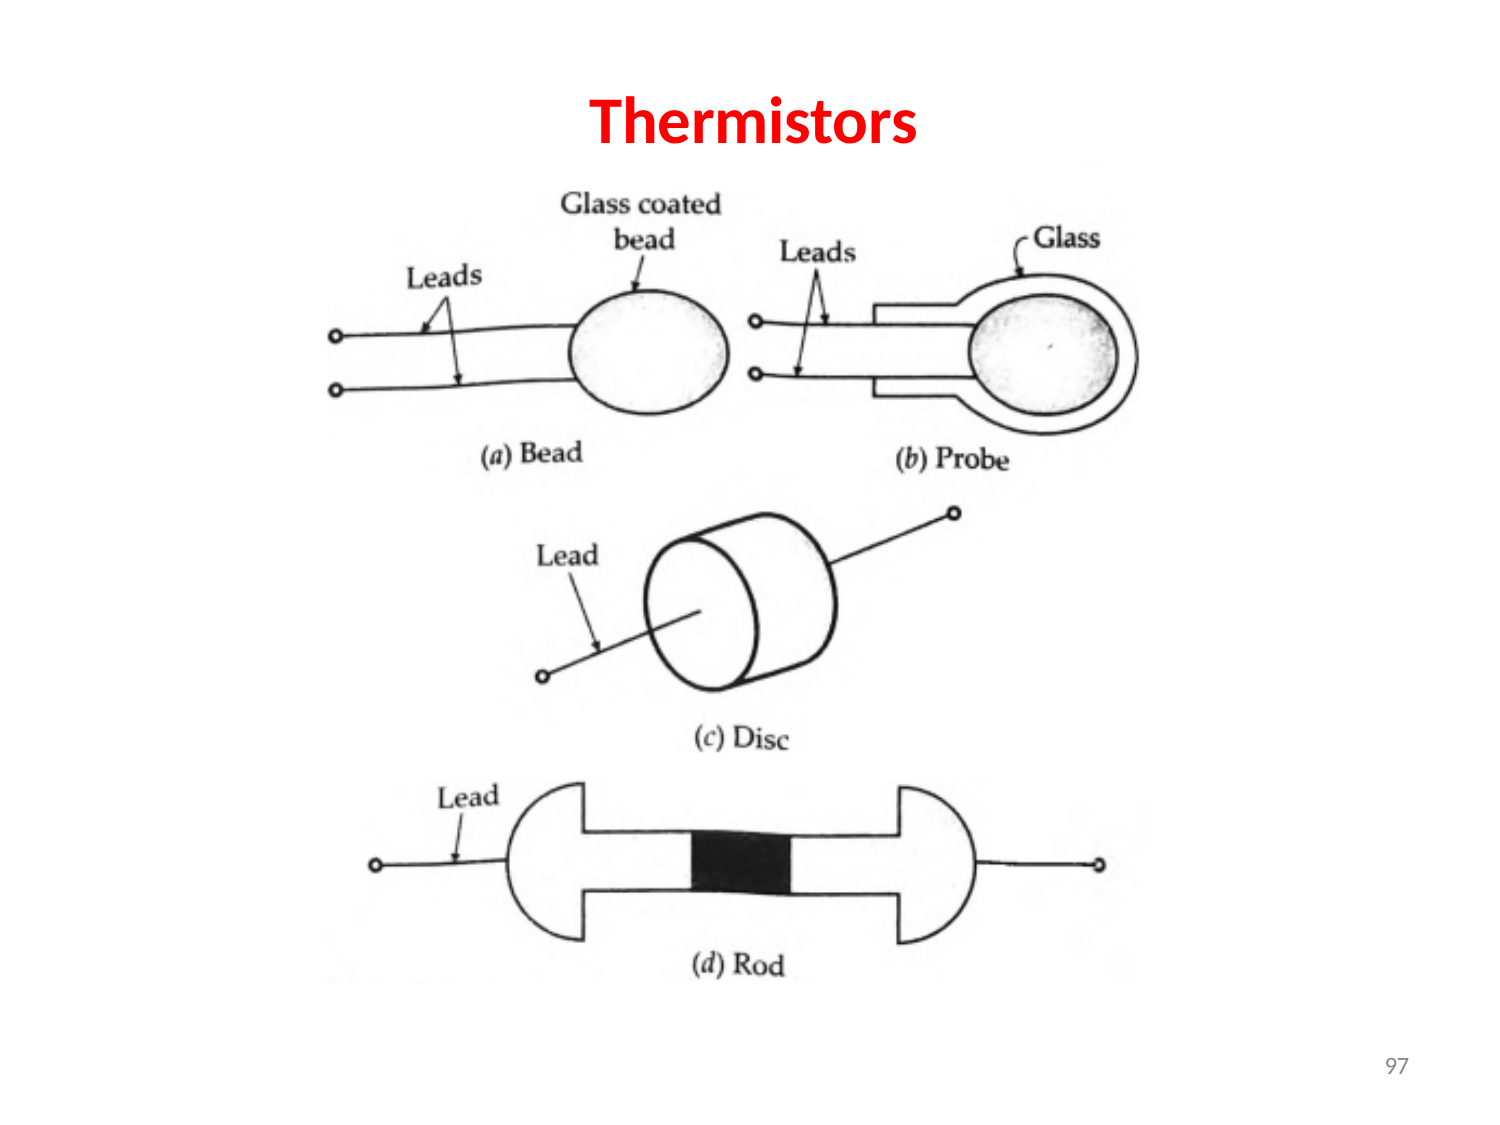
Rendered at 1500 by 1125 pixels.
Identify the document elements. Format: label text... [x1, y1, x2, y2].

picture [324, 162, 1148, 984]
slide_number 97 [1378, 1049, 1419, 1125]
text_box Thermistors [587, 75, 955, 158]
